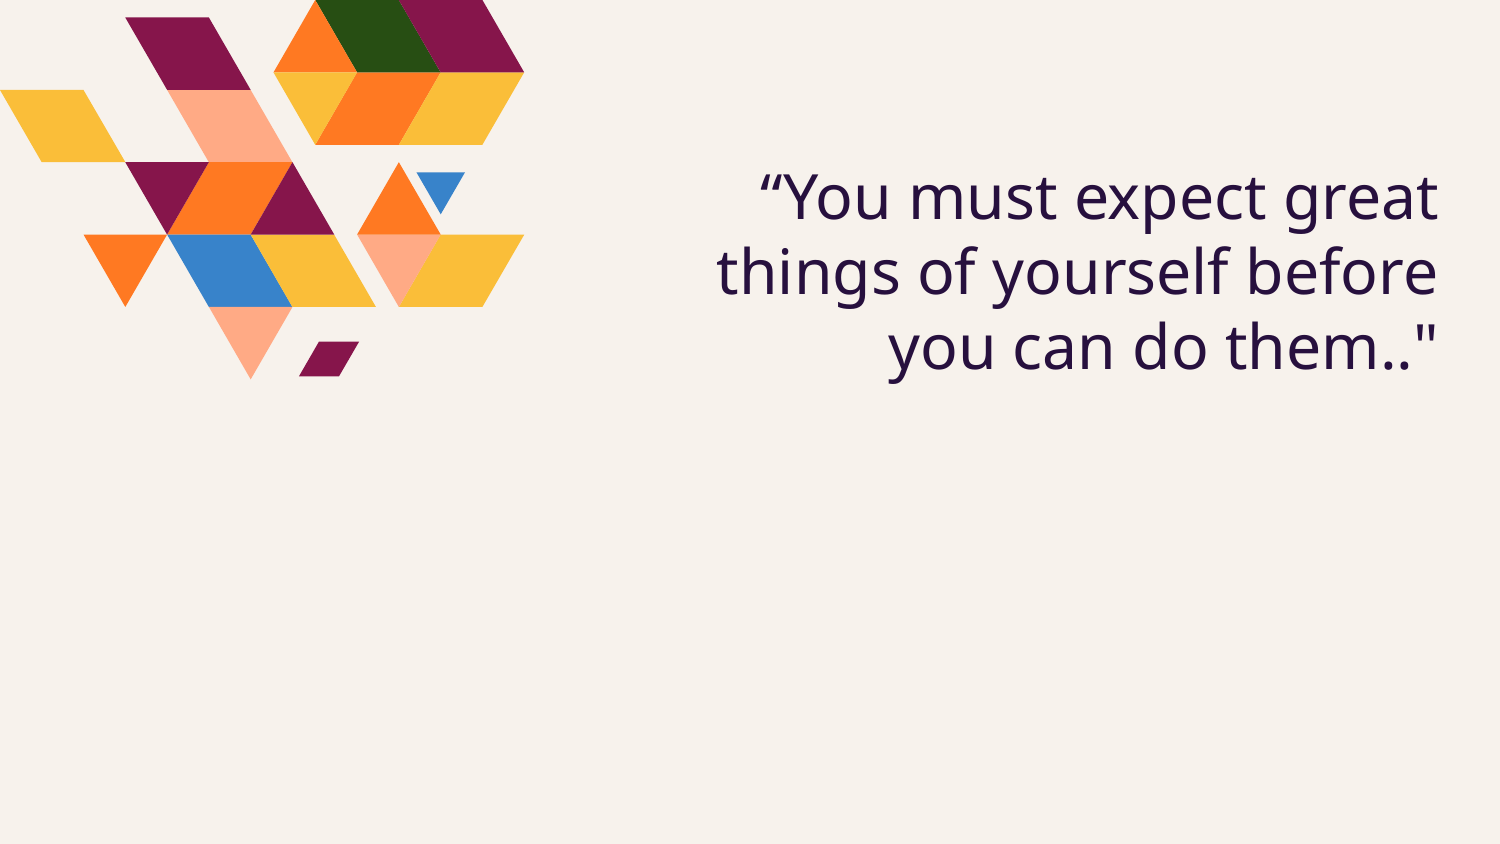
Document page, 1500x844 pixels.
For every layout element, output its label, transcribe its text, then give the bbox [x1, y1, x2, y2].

subtitle “You must expect great things of yourself before you can do them.." [583, 125, 1455, 397]
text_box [125, 161, 525, 380]
